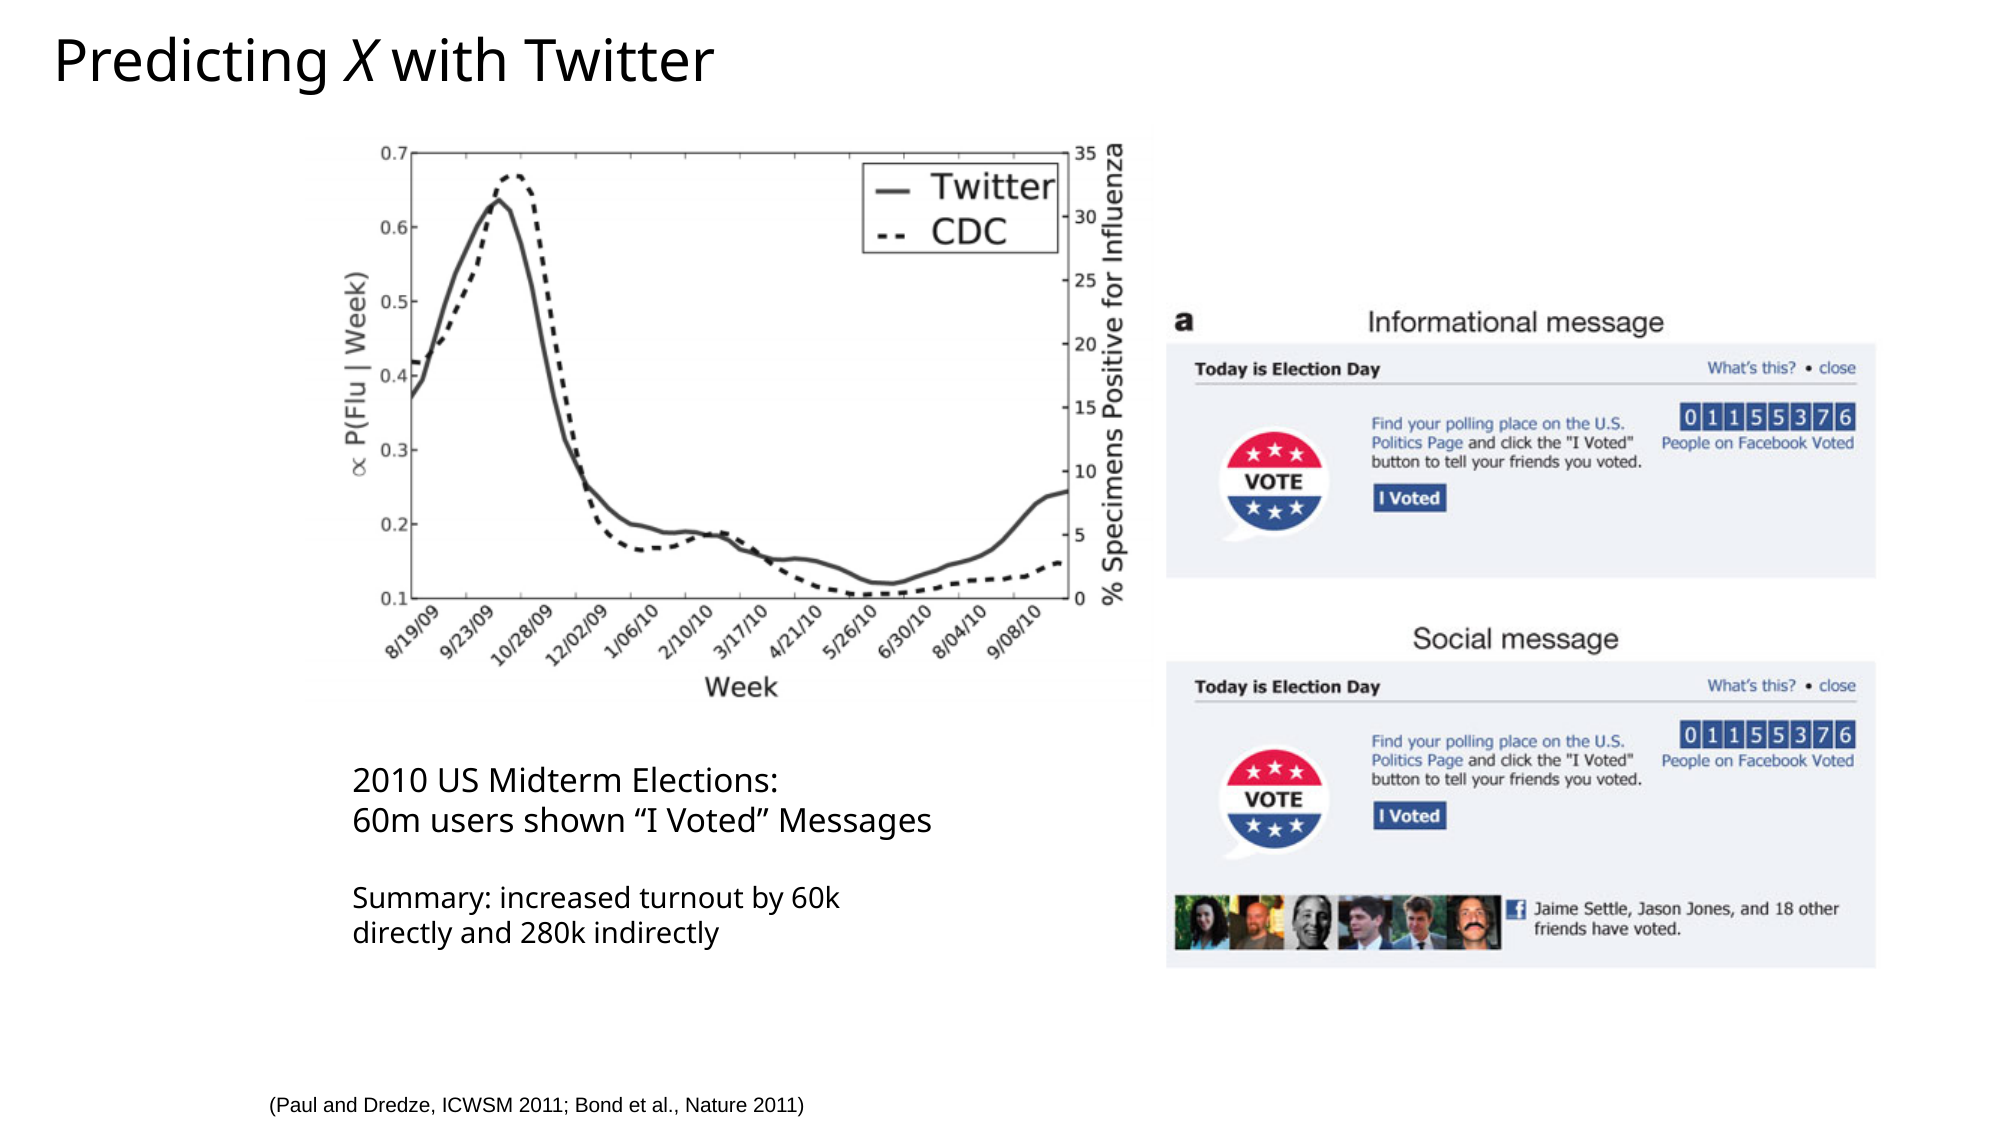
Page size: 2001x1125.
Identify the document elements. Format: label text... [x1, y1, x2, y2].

text_box (Paul and Dredze, ICWSM 2011; Bond et al., Nature 2011) [254, 1084, 820, 1125]
picture [299, 124, 1884, 979]
text_box 2010 US Midterm Elections: 60m users shown “I Voted” Messages [337, 752, 973, 847]
text_box Predicting X with Twitter [38, 15, 738, 100]
text_box Summary: increased turnout by 60k directly and 280k indirectly [337, 872, 878, 957]
